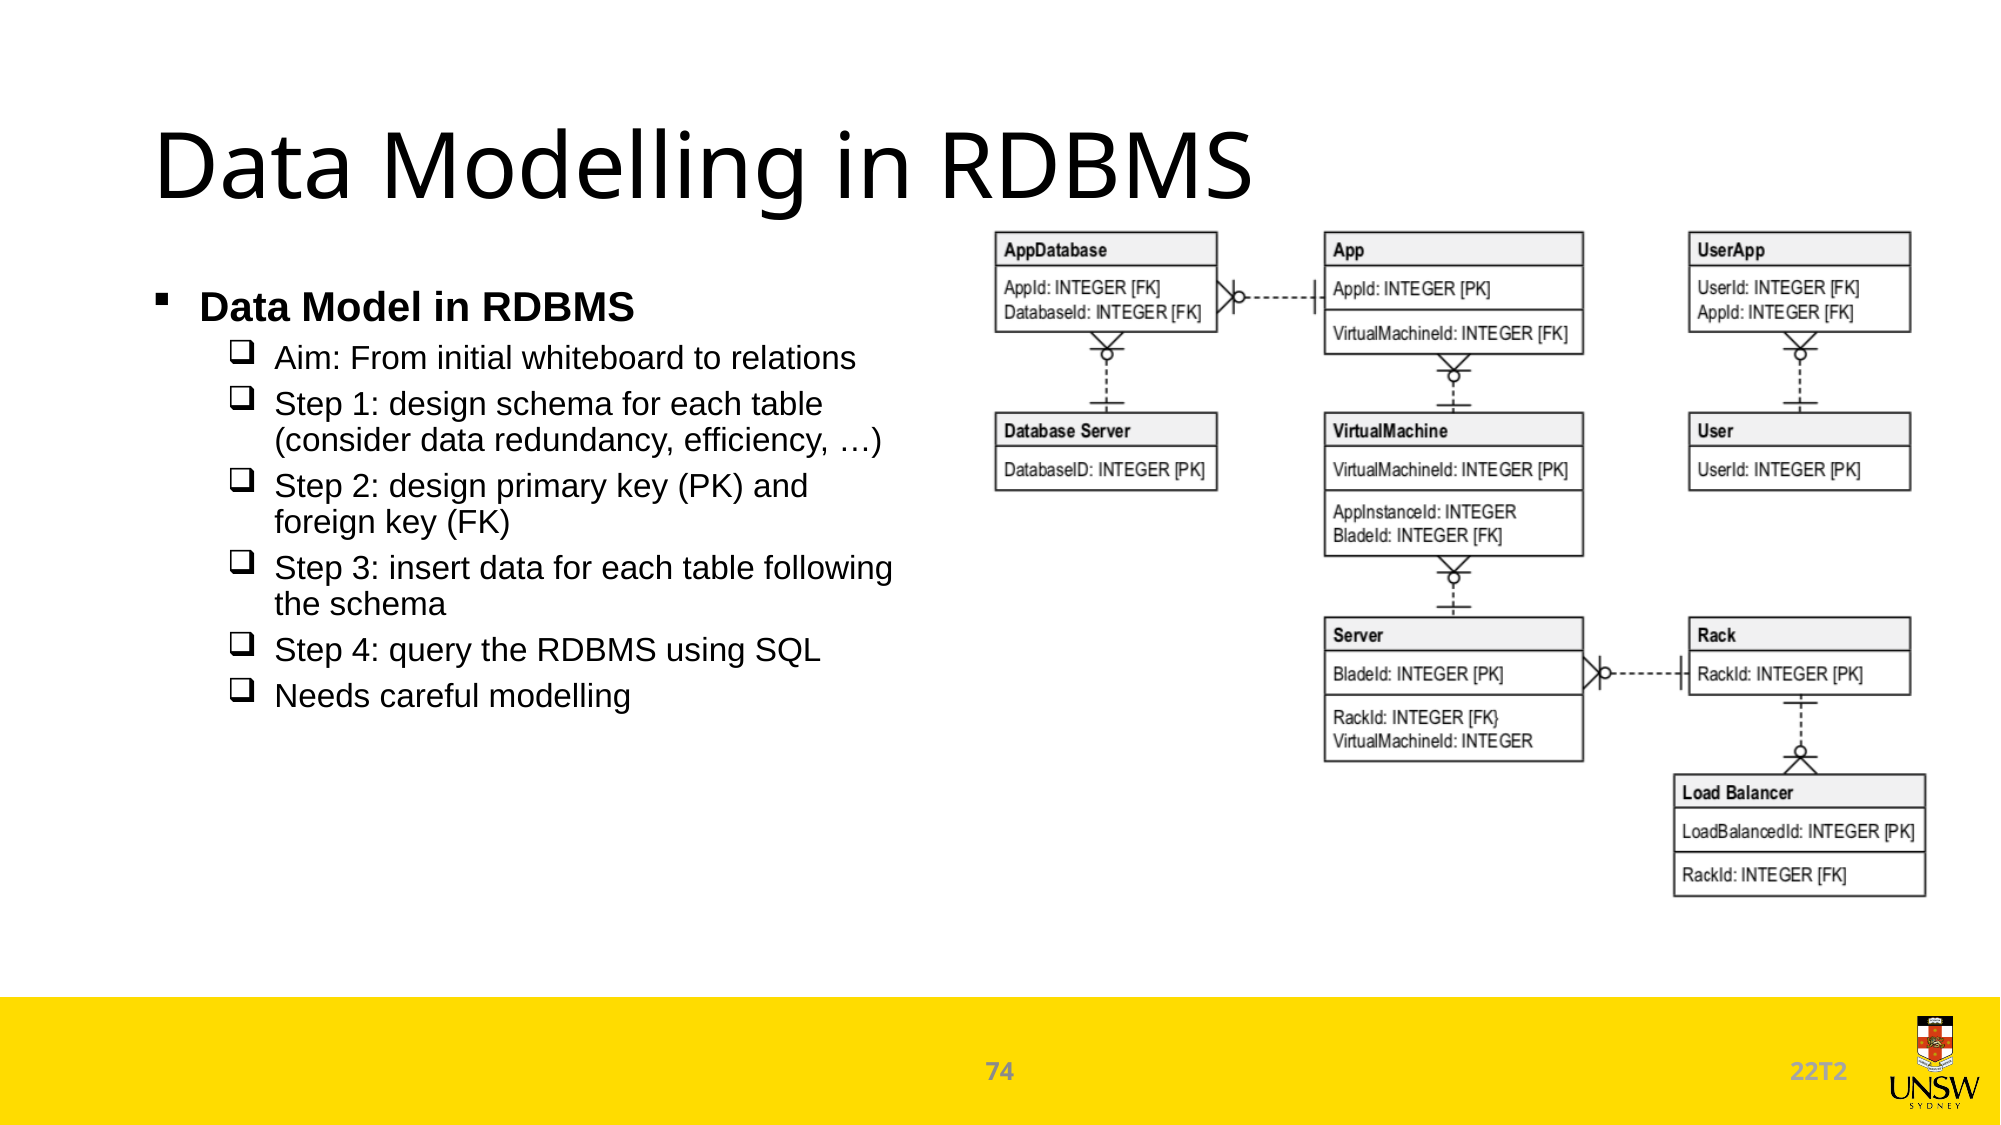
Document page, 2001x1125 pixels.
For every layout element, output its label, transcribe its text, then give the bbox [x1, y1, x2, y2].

picture [987, 219, 1933, 905]
list Data Model in RDBMS Aim: From initial whiteboard to relations Step 1: design schema for each table (consider data redundancy, efficiency, …) Step 2: design primary key (PK) and foreign key (FK) Step 3: insert data for each table following the schema Step 4: query the RDBMS using SQL Needs careful modelling [137, 277, 929, 992]
picture [1890, 1016, 1980, 1109]
slide_number 74 [774, 1042, 1225, 1103]
footer 22T2 [1225, 1042, 1863, 1103]
title Data Modelling in RDBMS [137, 59, 1863, 278]
